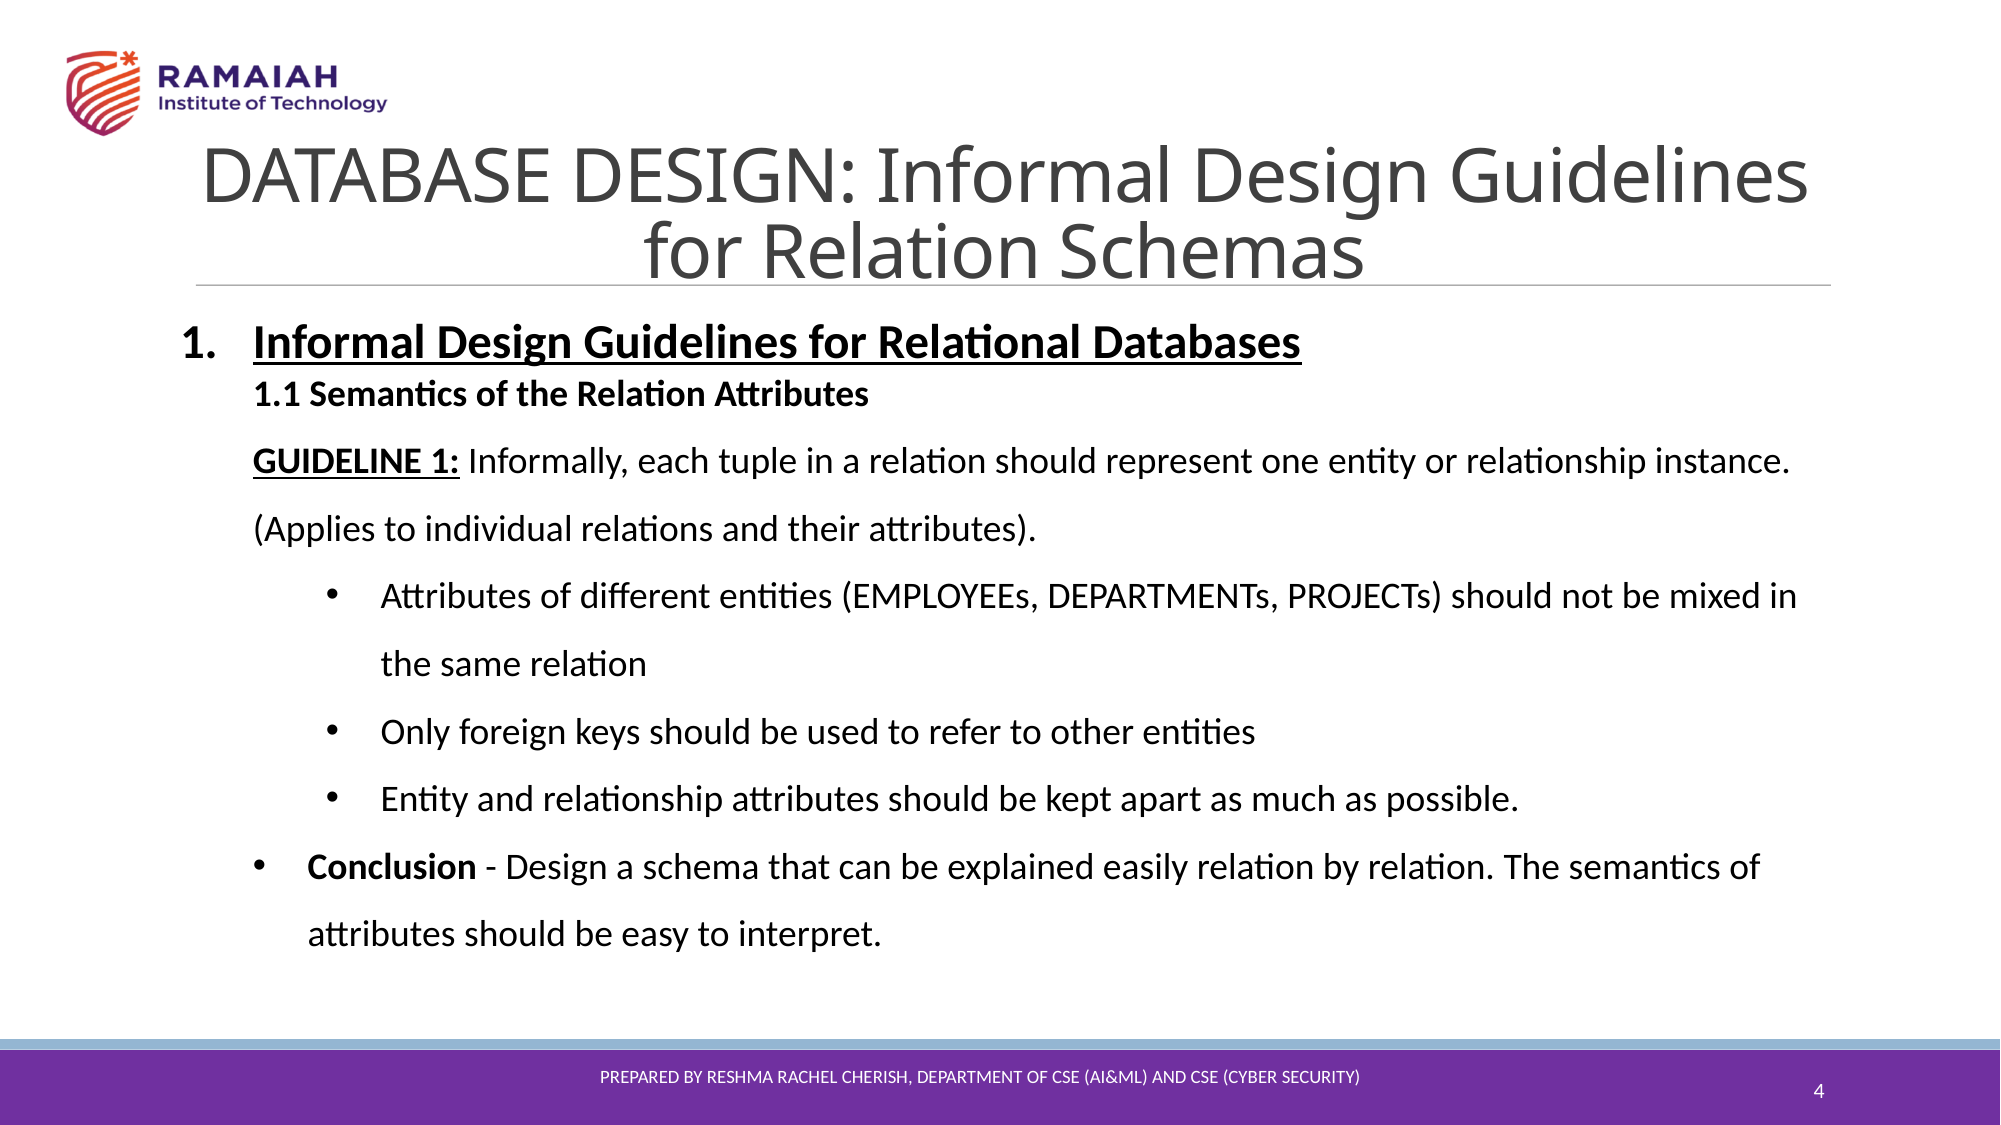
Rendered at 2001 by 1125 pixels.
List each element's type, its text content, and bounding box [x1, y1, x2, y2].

text_box DATABASE DESIGN: Informal Design Guidelines for Relation Schemas [180, 142, 1830, 302]
text_box Informal Design Guidelines for Relational Databases 1.1 Semantics of the Relation Attributes GUIDELINE 1: Informally, each tuple in a relation should represent one entity or relationship instance. (Applies to individual relations and their attributes). Attributes of different entities (EMPLOYEEs, DEPARTMENTs, PROJECTs) should not be mixed in the same relation Only foreign keys should be used to refer to other entities Entity and relationship attributes should be kept apart as much as possible. Conclusion - Design a schema that can be explained easily relation by relation. The semantics of attributes should be easy to interpret. [180, 302, 1830, 963]
text_box Prepared By reshma Rachel cherish, Department of CSE (ai&ml) and CSE (Cyber security) [584, 1068, 1376, 1125]
text_box 4 [1624, 1059, 1840, 1120]
picture [28, 5, 429, 166]
